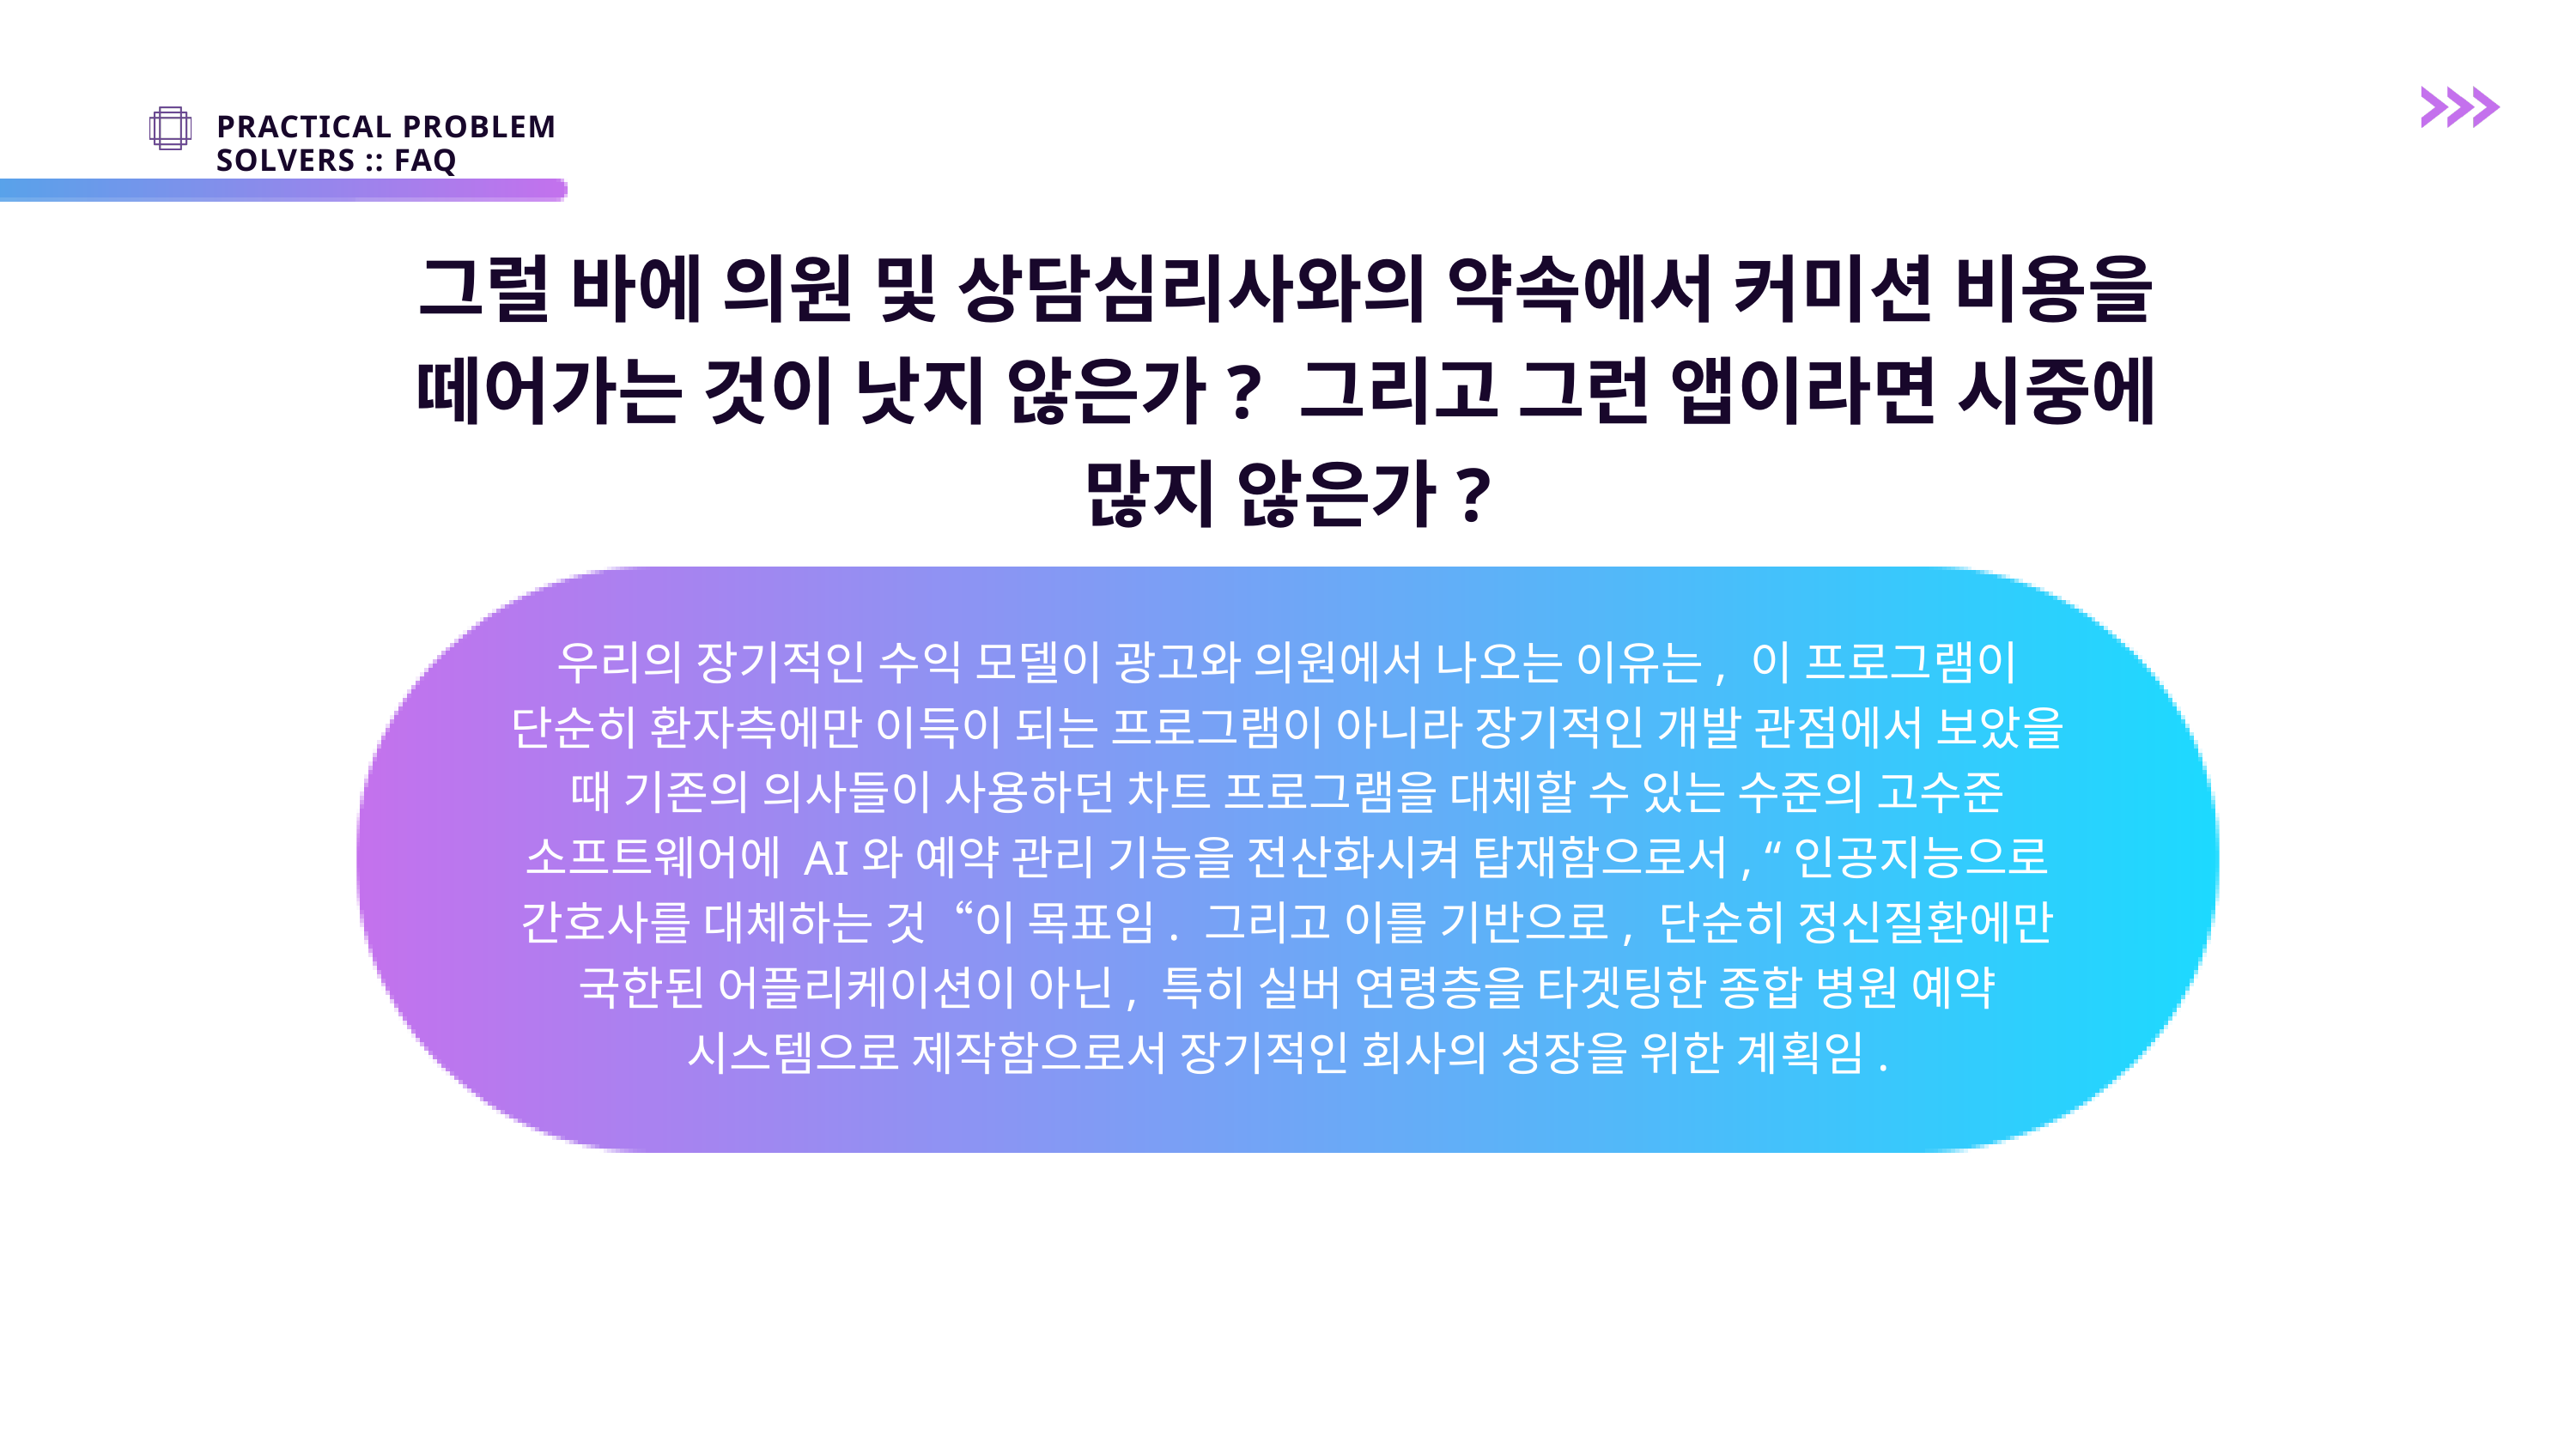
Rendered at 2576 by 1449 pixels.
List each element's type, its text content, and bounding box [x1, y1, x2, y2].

text_box 우리의 장기적인 수익 모델이 광고와 의원에서 나오는 이유는, 이 프로그램이 단순히 환자측에만 이득이 되는 프로그램이 아니라 장기적인 개발 관점에서 보았을 때 기존의 의사들이 사용하던 차트 프로그램을 대체할 수 있는 수준의 고수준 소프트웨어에 AI와 예약 관리 기능을 전산화시켜 탑재함으로서, “인공지능으로 간호사를 대체하는 것“이 목표임. 그리고 이를 기반으로, 단순히 정신질환에만 국한된 어플리케이션이 아닌, 특히 실버 연령층을 타겟팅한 종합 병원 예약 시스템으로 제작함으로서 장기적인 회사의 성장을 위한 계획임. [501, 624, 2075, 1081]
text_box [149, 106, 192, 150]
text_box PRACTICAL PROBLEM SOLVERS :: FAQ [216, 110, 644, 178]
text_box [2421, 86, 2500, 129]
text_box [0, 179, 568, 202]
text_box [356, 567, 2220, 1153]
text_box 그럴 바에 의원 및 상담심리사와의 약속에서 커미션 비용을 떼어가는 것이 낫지 않은가? 그리고 그런 앱이라면 시중에 많지 않은가? [344, 227, 2232, 537]
